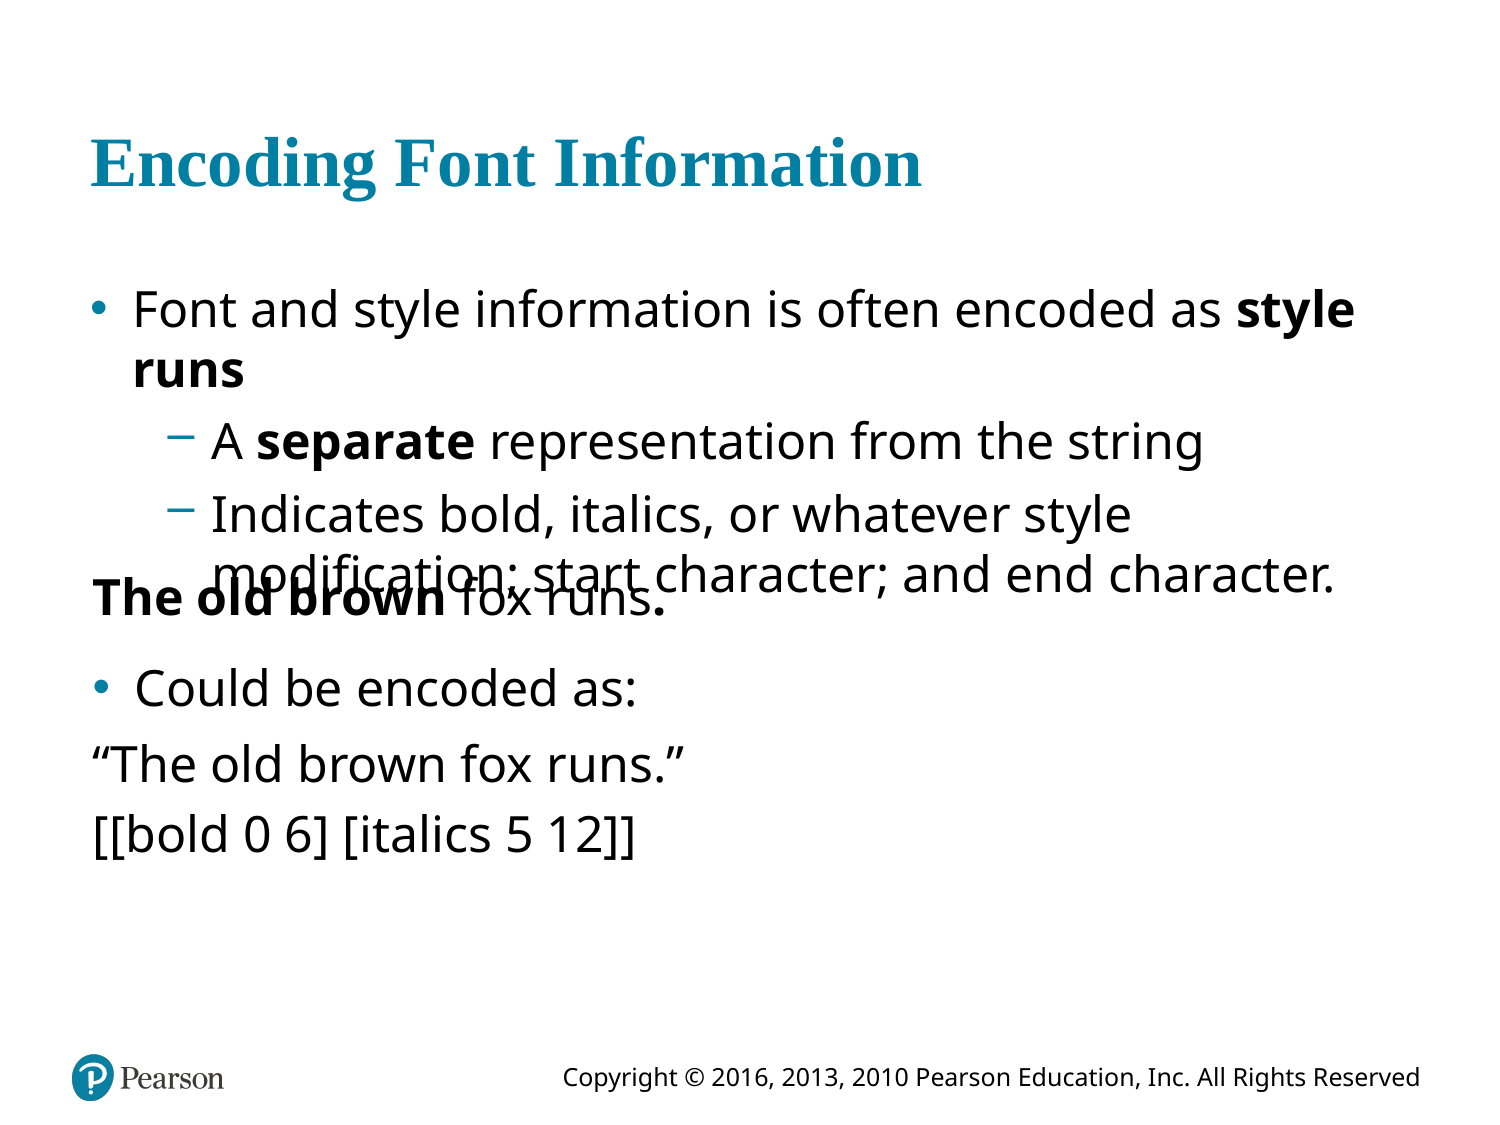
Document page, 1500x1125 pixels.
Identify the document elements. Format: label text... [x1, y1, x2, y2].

picture [72, 1054, 88, 1070]
picture [80, 1063, 106, 1088]
list The old brown fox runs. Could be encoded as: [77, 576, 1425, 706]
list “The old brown fox runs.” [[bold 0 6] [italics 5 12]] [77, 734, 1425, 861]
title Encoding Font Information [75, 35, 1425, 216]
picture [98, 1054, 224, 1101]
list Font and style information is often encoded as style runs A separate representation from the string Indicates bold, italics, or whatever style modification; start character; and end character. [75, 262, 1425, 549]
picture [72, 1087, 83, 1101]
